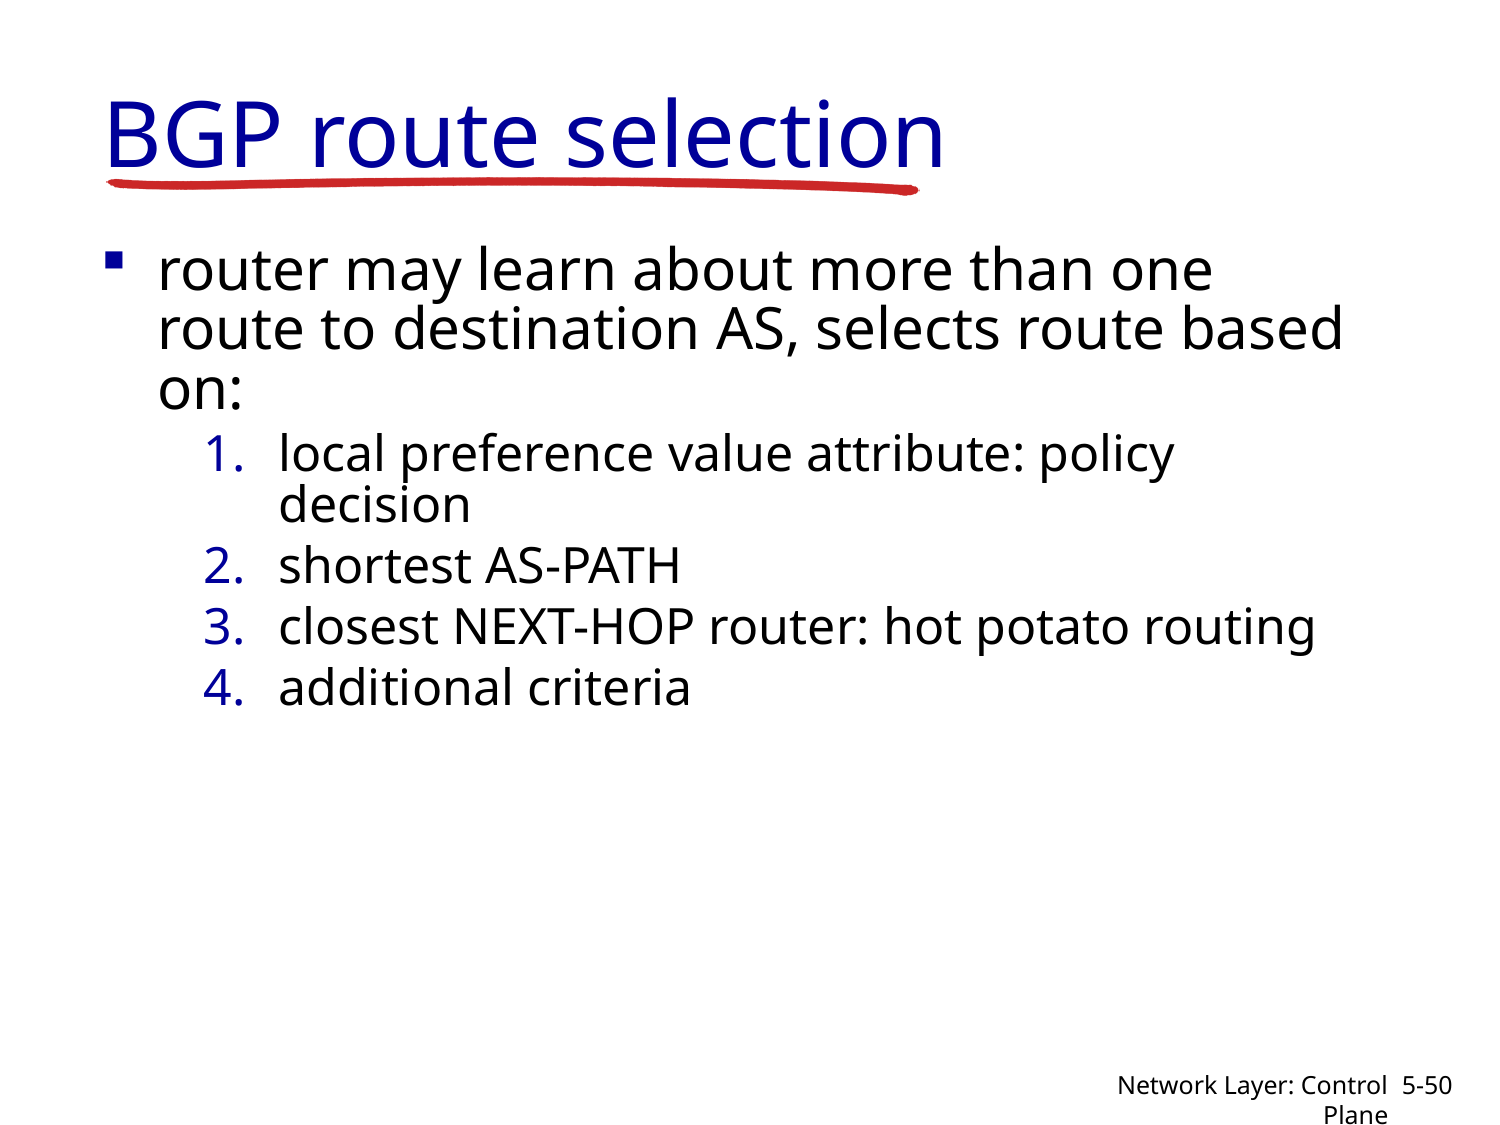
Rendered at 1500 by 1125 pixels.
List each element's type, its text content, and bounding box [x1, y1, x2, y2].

title BGP route selection [87, 37, 1363, 225]
footer Network Layer: Control Plane [1045, 1062, 1404, 1102]
slide_number 5- [1387, 1062, 1478, 1107]
list router may learn about more than one route to destination AS, selects route based on: local preference value attribute: policy decision shortest AS-PATH closest NEXT-HOP router: hot potato routing additional criteria [85, 235, 1361, 998]
picture [103, 172, 929, 201]
